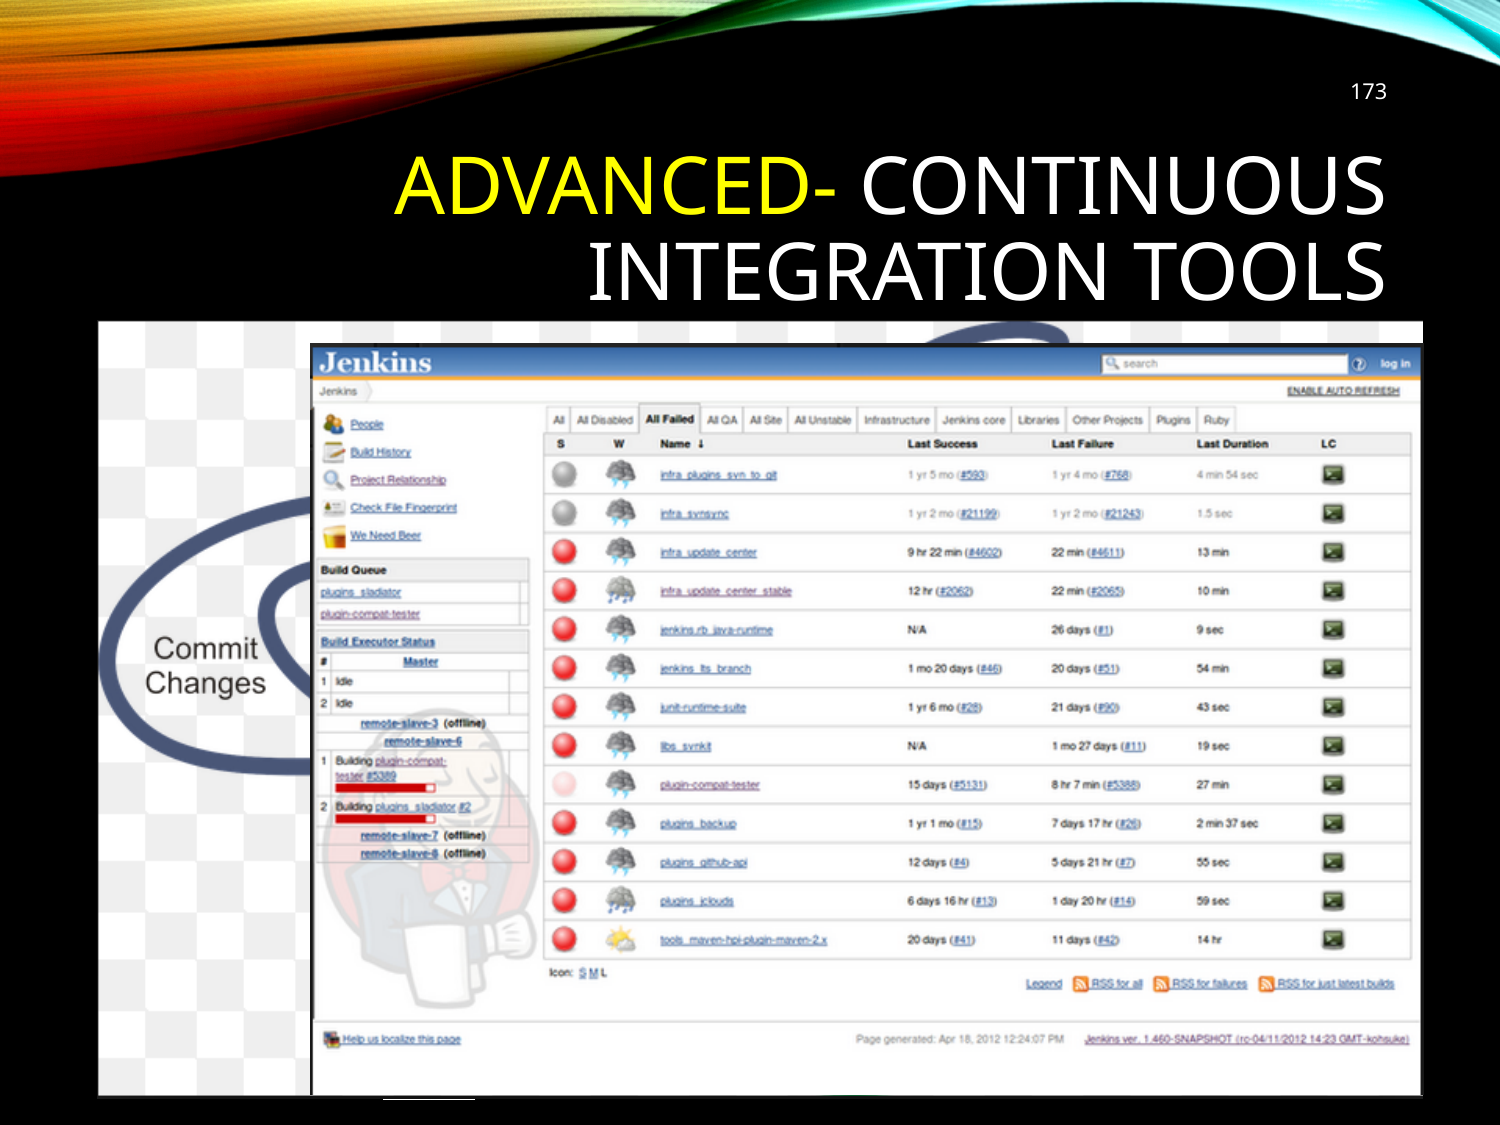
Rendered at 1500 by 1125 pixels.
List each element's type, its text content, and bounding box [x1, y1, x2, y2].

slide_number 173 [1078, 62, 1403, 123]
title ADVANCED- Continuous Integration tools [356, 125, 1403, 320]
footer 教育部資訊人才培育計畫 [97, 1099, 1030, 1103]
picture [97, 320, 1424, 1099]
picture [0, 0, 1500, 178]
